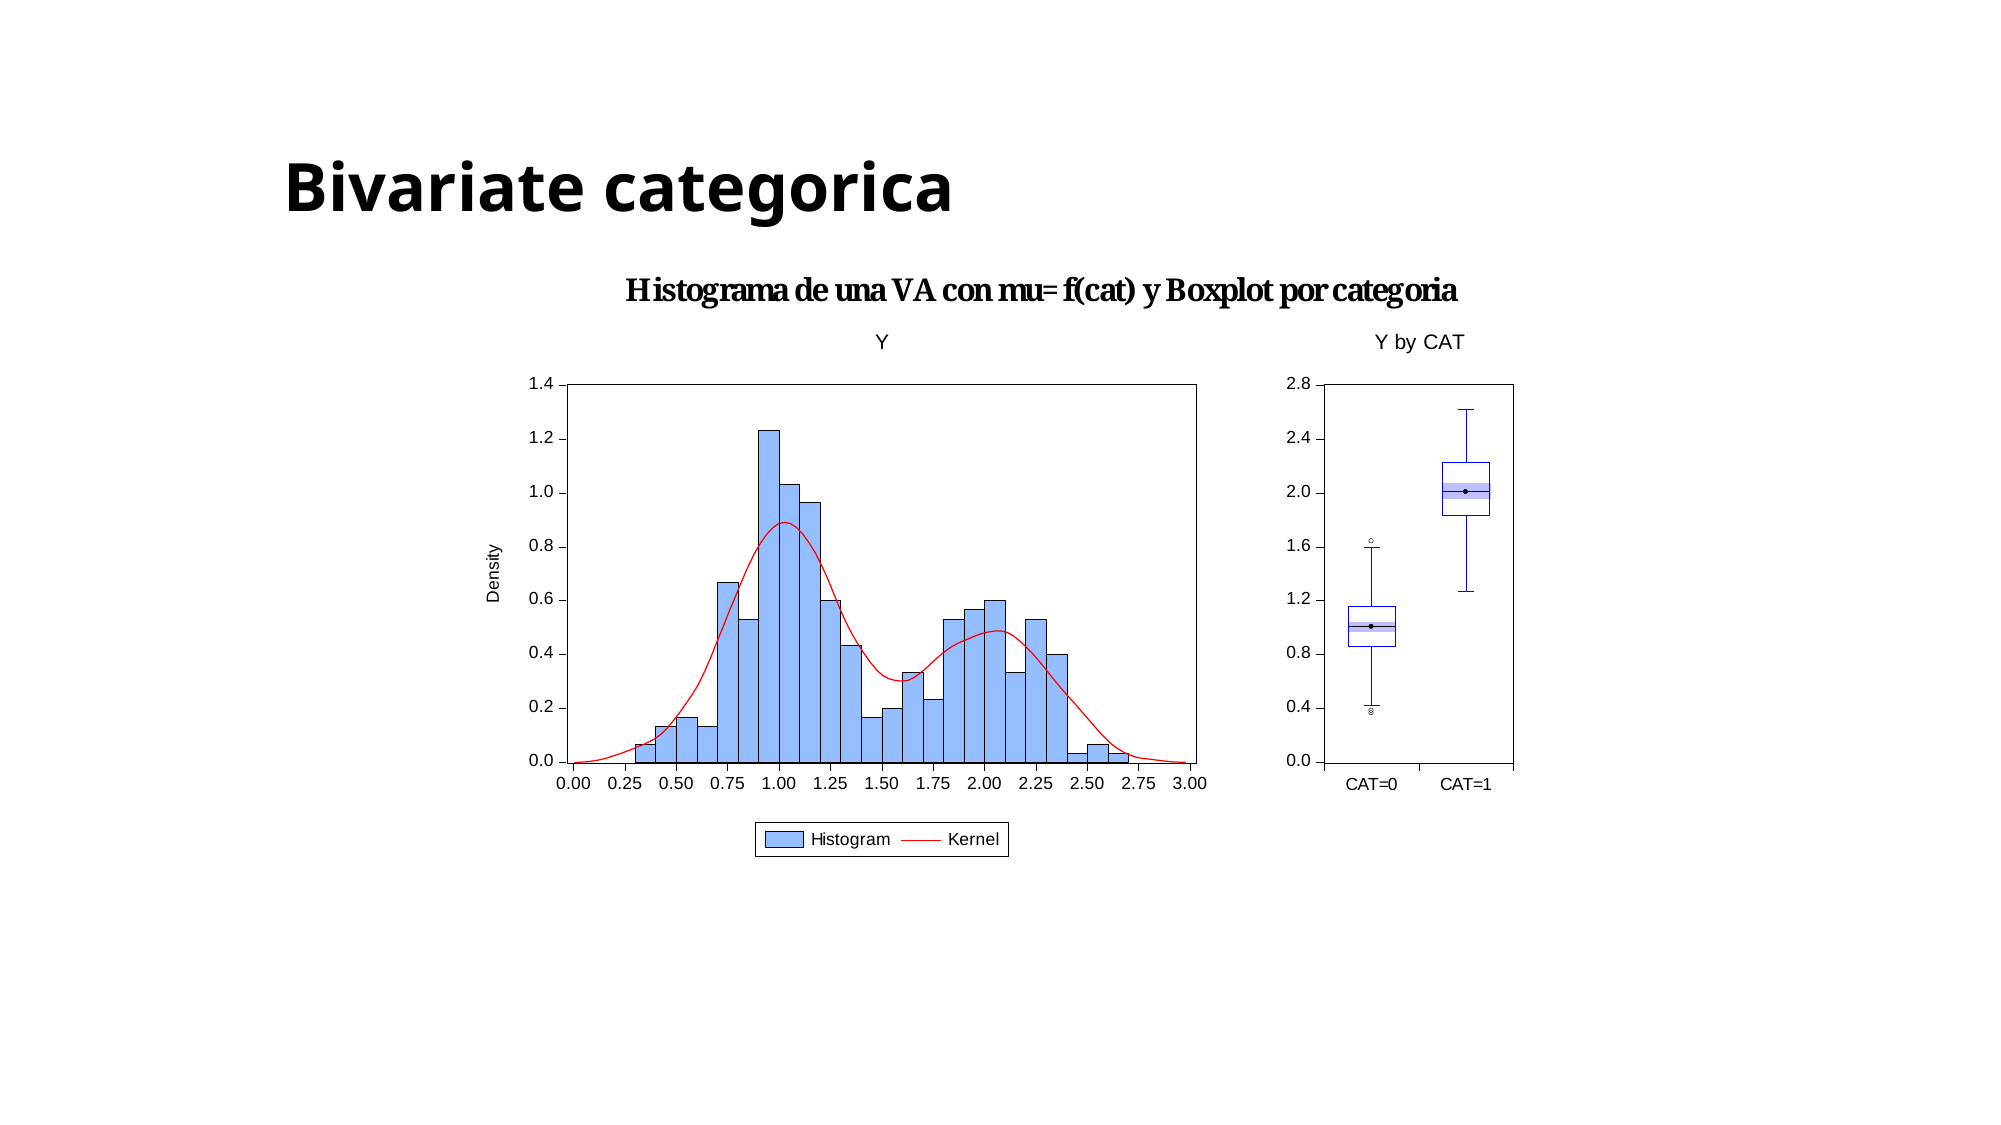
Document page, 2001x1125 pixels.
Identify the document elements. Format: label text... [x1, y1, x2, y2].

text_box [483, 267, 1517, 857]
title Bivariate categorica [268, 112, 1732, 338]
